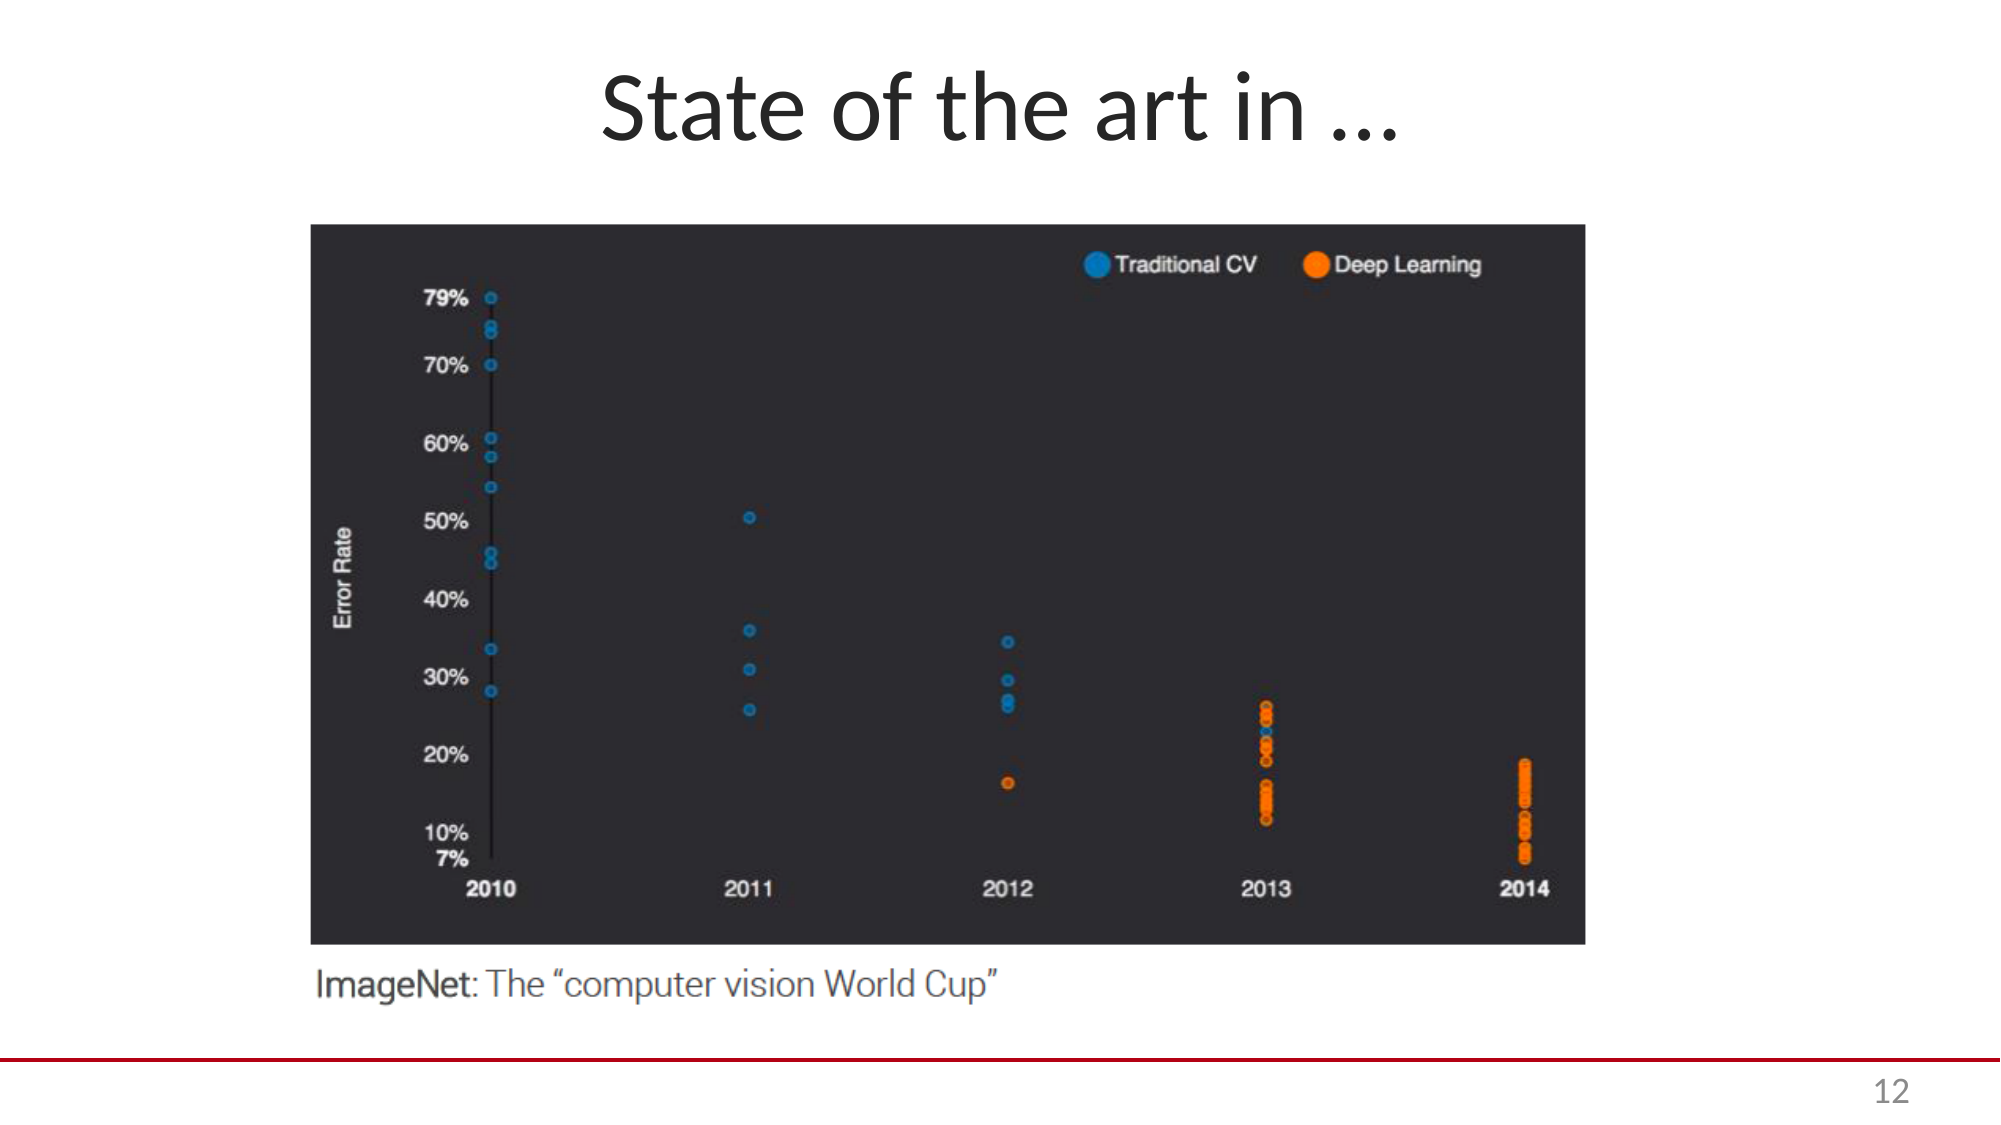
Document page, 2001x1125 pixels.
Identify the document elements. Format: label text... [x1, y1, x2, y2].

slide_number 12 [1449, 1065, 1910, 1122]
text_box State of the art in … [340, 29, 1660, 171]
picture [299, 212, 1603, 1008]
